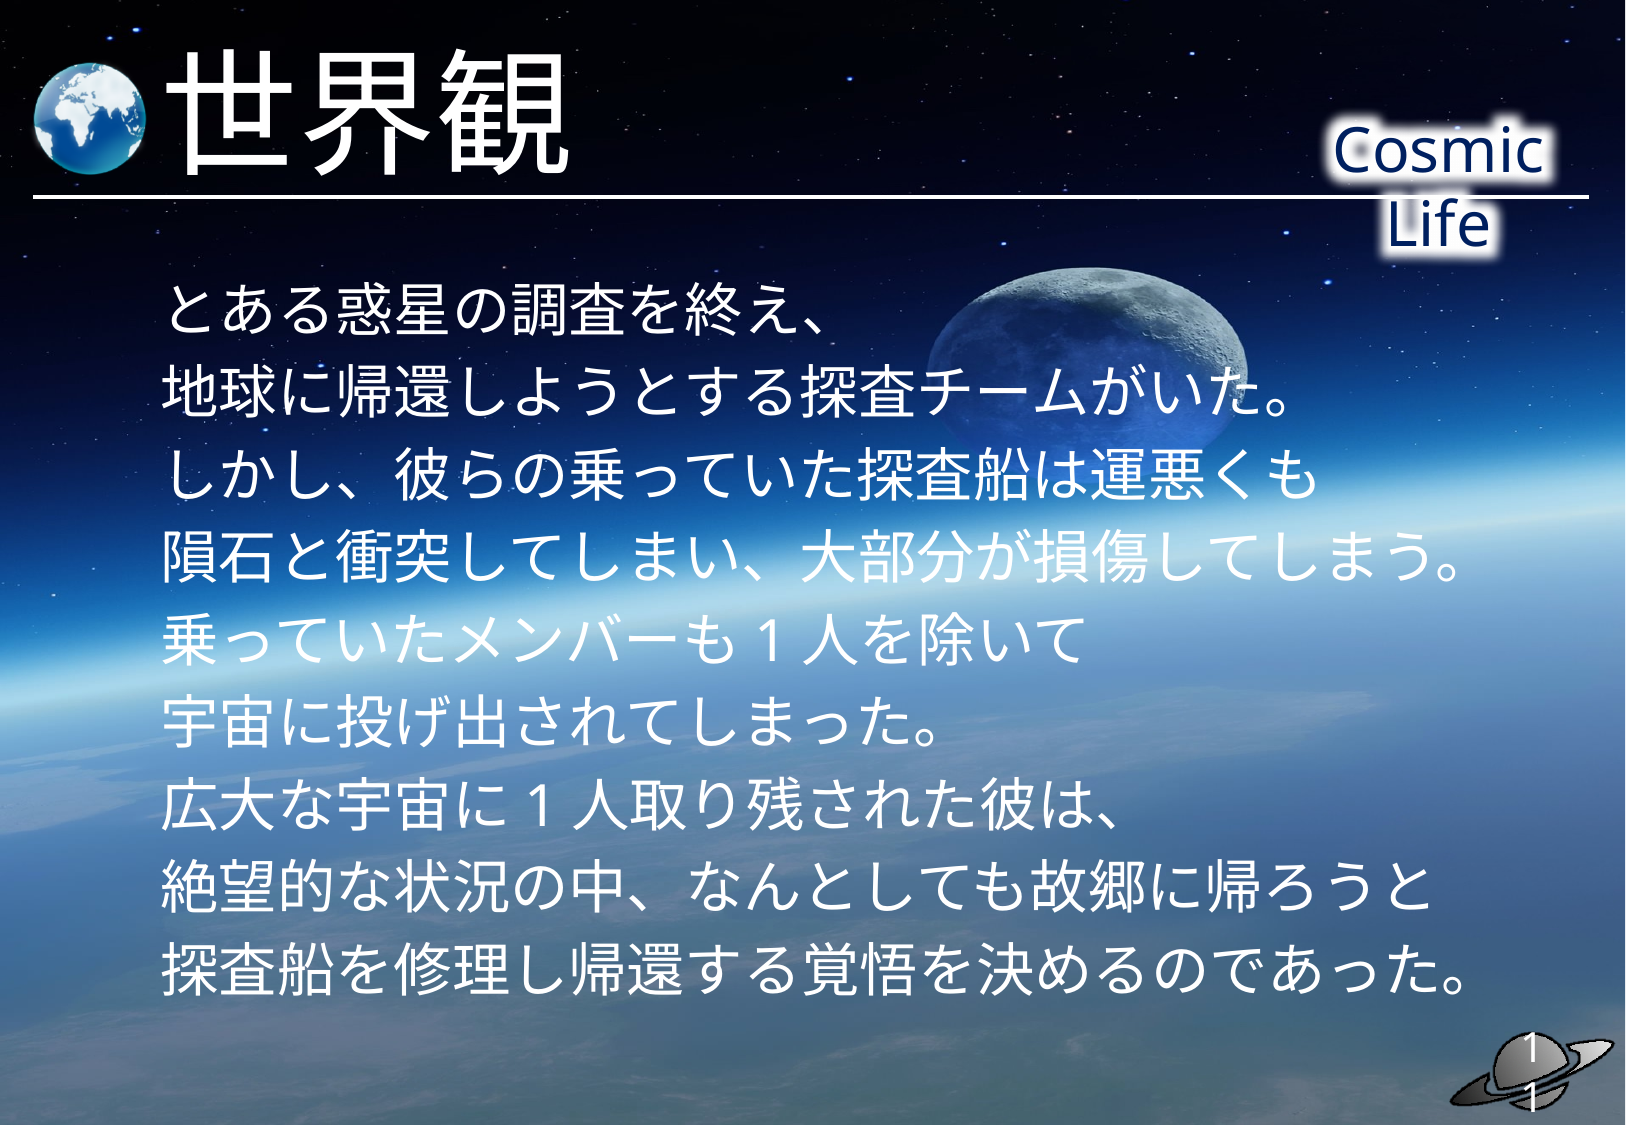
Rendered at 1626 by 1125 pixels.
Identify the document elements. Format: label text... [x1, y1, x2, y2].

text_box とある惑星の調査を終え、 地球に帰還しようとする探査チームがいた。 しかし、彼らの乗っていた探査船は運悪くも 隕石と衝突してしまい、大部分が損傷してしまう。 乗っていたメンバーも1人を除いて 宇宙に投げ出されてしまった。 広大な宇宙に1人取り残された彼は、 絶望的な状況の中、なんとしても故郷に帰ろうと 探査船を修理し帰還する覚悟を決めるのであった。 [145, 265, 1500, 1011]
text_box 世界観 [145, 19, 1500, 195]
text_box Cosmic Life [1280, 102, 1597, 267]
picture [0, 0, 1626, 1125]
